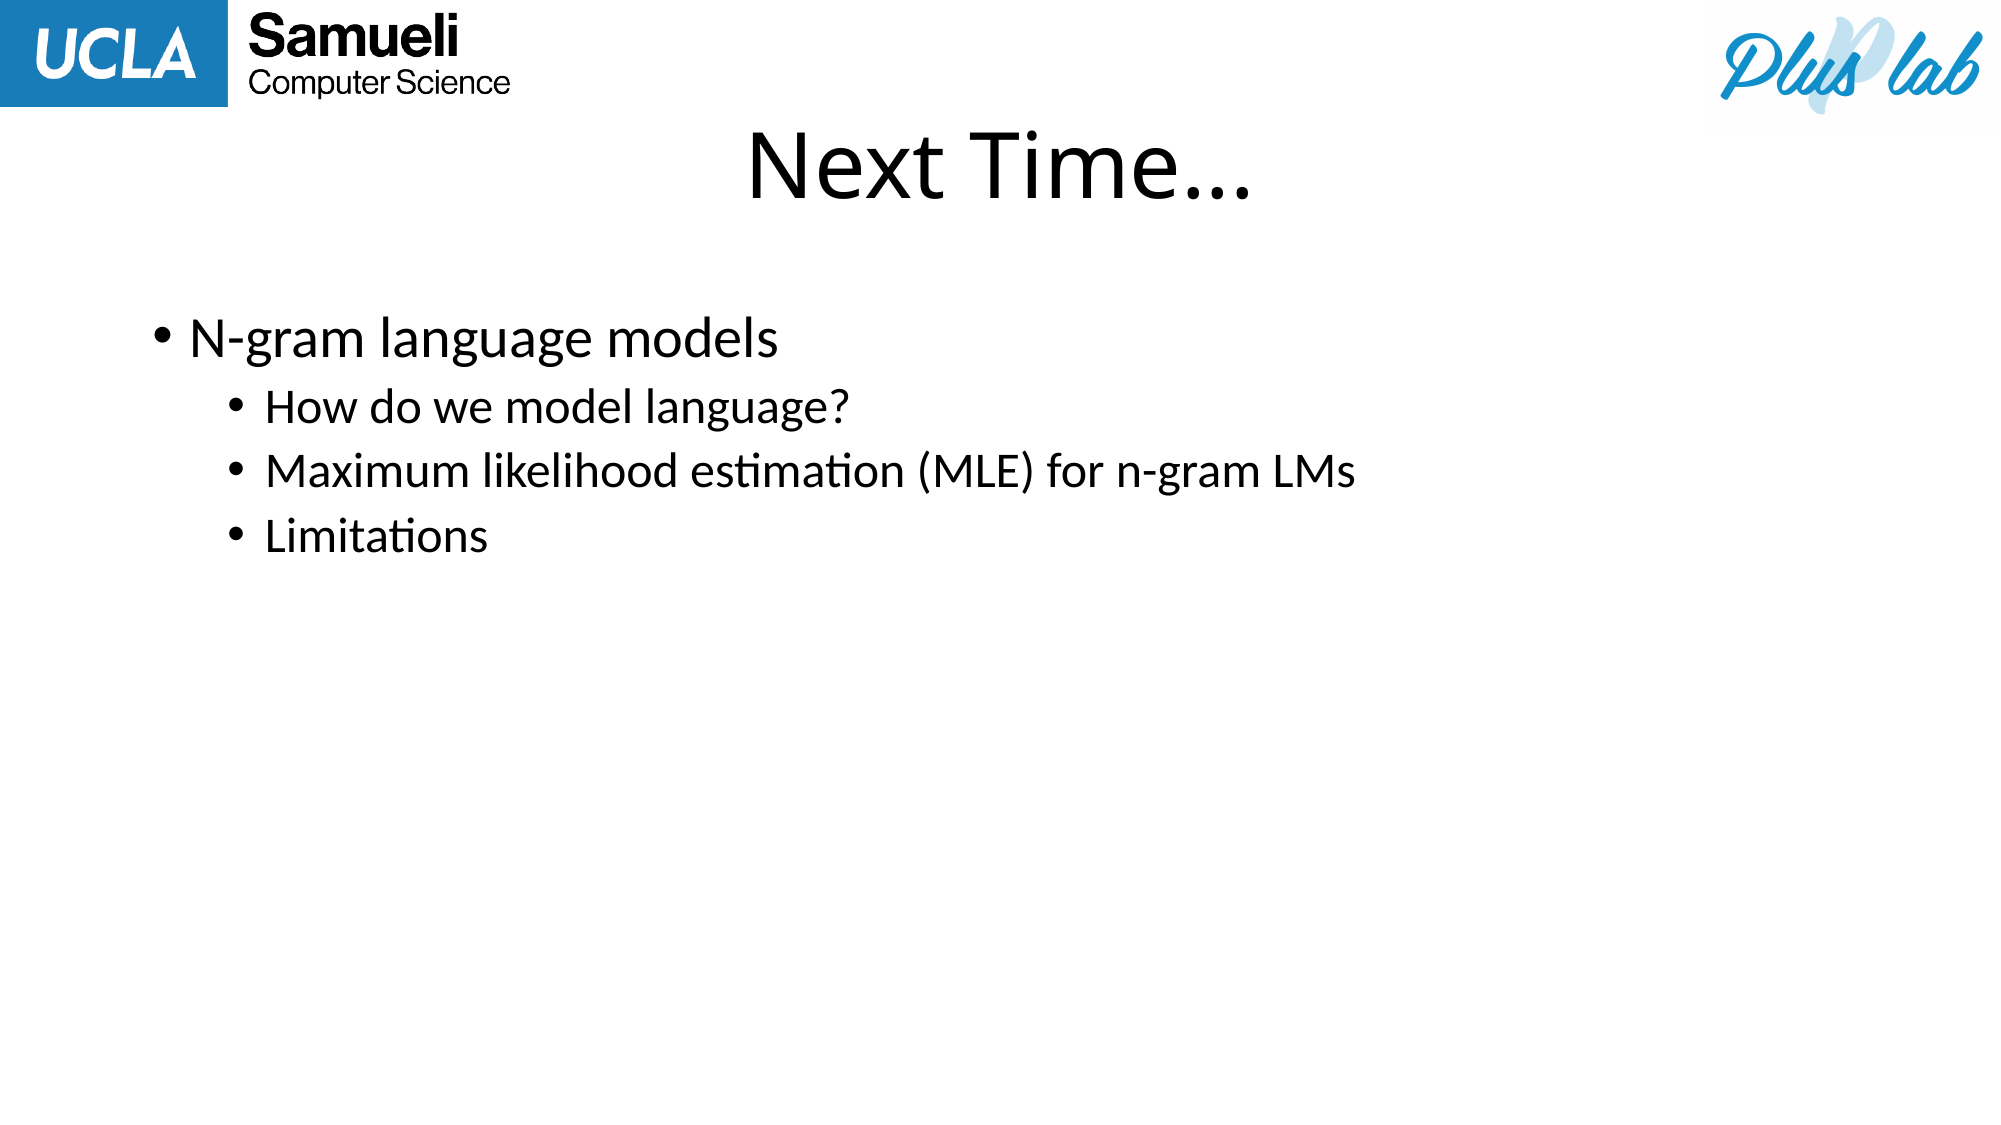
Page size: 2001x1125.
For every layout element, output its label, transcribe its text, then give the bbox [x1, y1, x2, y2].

picture [0, 0, 510, 107]
picture [1703, 0, 2000, 132]
title Next Time... [137, 59, 1863, 278]
list N-gram language models How do we model language? Maximum likelihood estimation (MLE) for n-gram LMs Limitations [137, 299, 1863, 1014]
